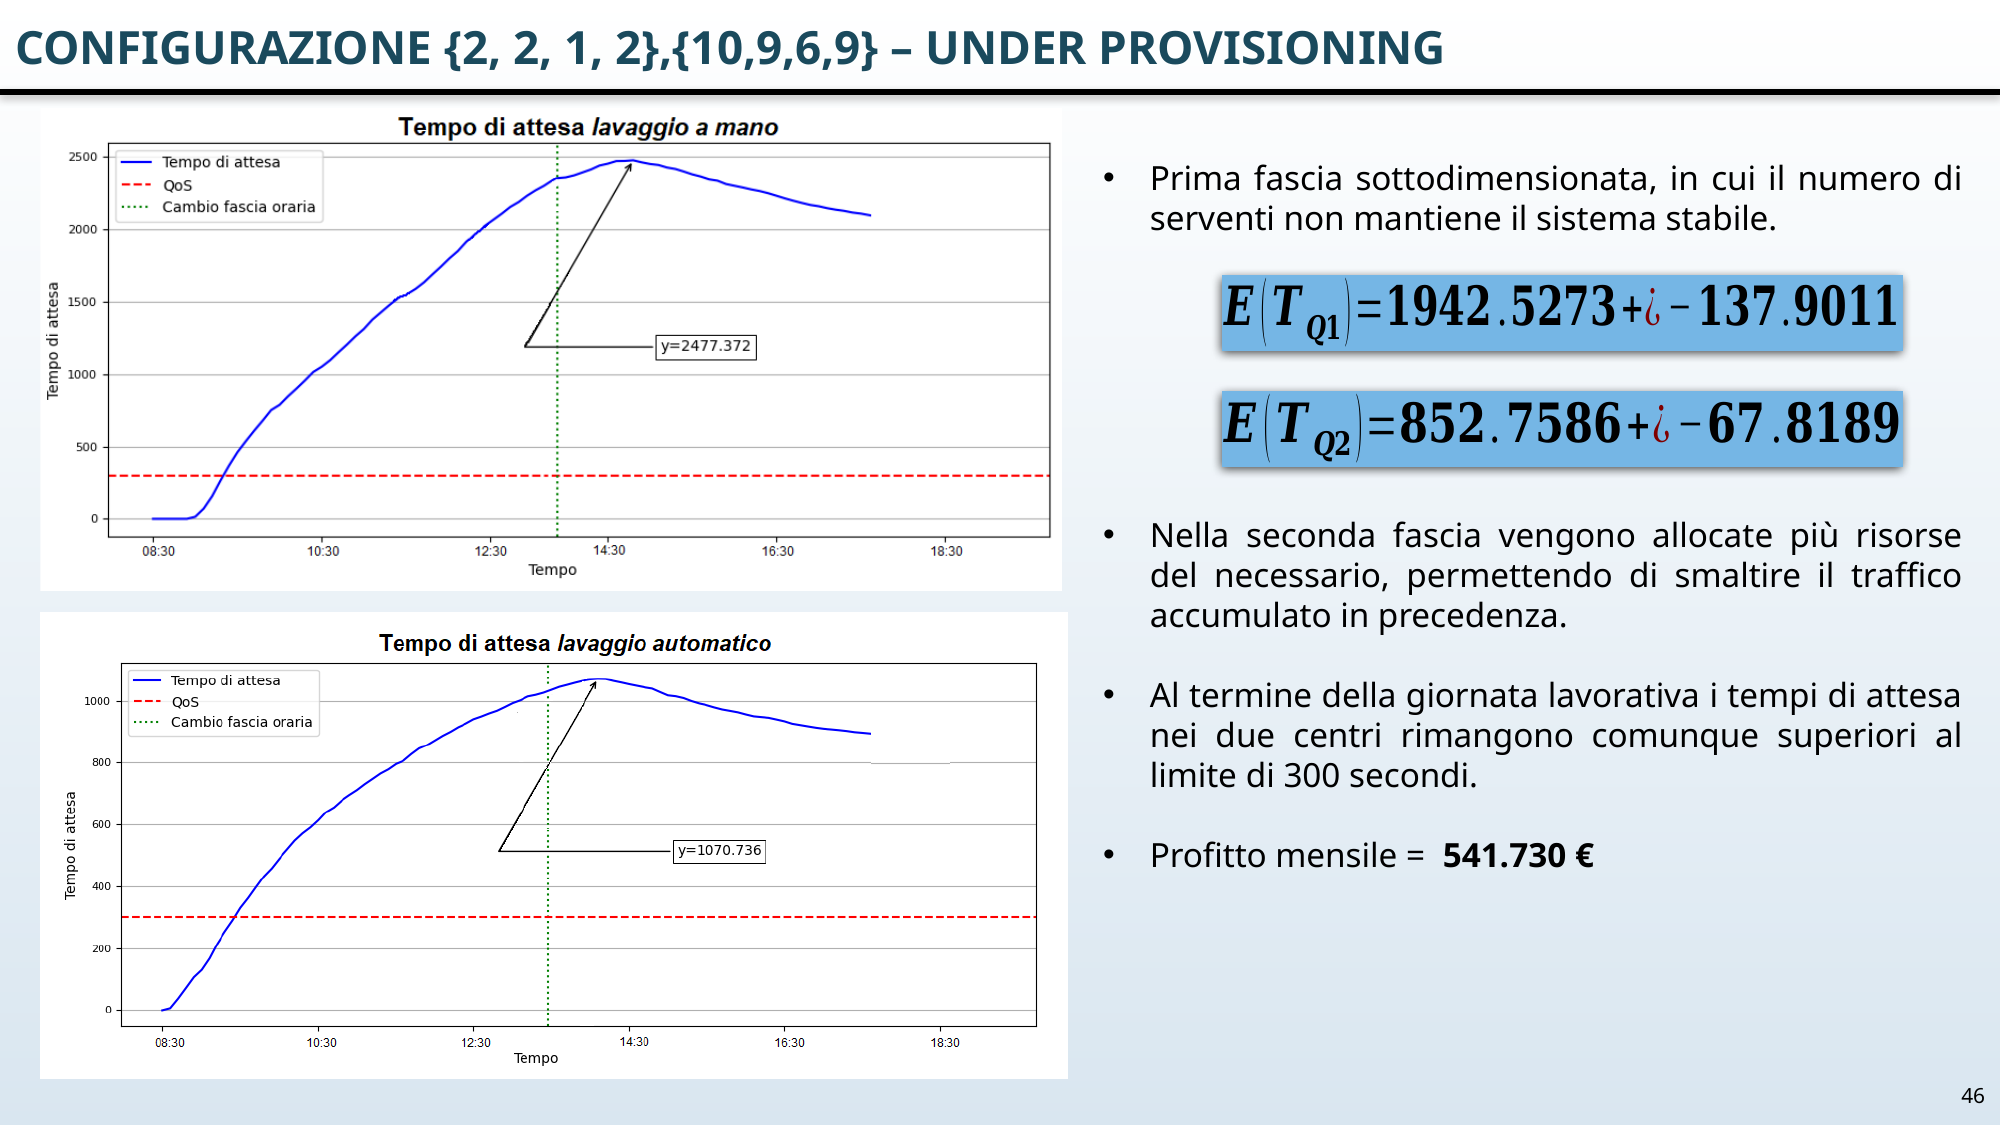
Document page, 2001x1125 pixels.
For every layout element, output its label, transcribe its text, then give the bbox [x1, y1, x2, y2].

picture [39, 107, 1063, 594]
picture [39, 612, 1068, 1080]
text_box Nella seconda fascia vengono allocate più risorse del necessario, permettendo di smaltire il traffico accumulato in precedenza. Al termine della giornata lavorativa i tempi di attesa nei due centri rimangono comunque superiori al limite di 300 secondi. Profitto mensile = 541.730 € [1088, 507, 1979, 922]
subtitle Configurazione {2, 2, 1, 2},{10,9,6,9} – UNDER PROVISIONING [0, 0, 2000, 88]
text_box Prima fascia sottodimensionata, in cui il numero di serventi non mantiene il sistema stabile. [1088, 149, 1979, 245]
slide_number 46 [1874, 1066, 2000, 1125]
